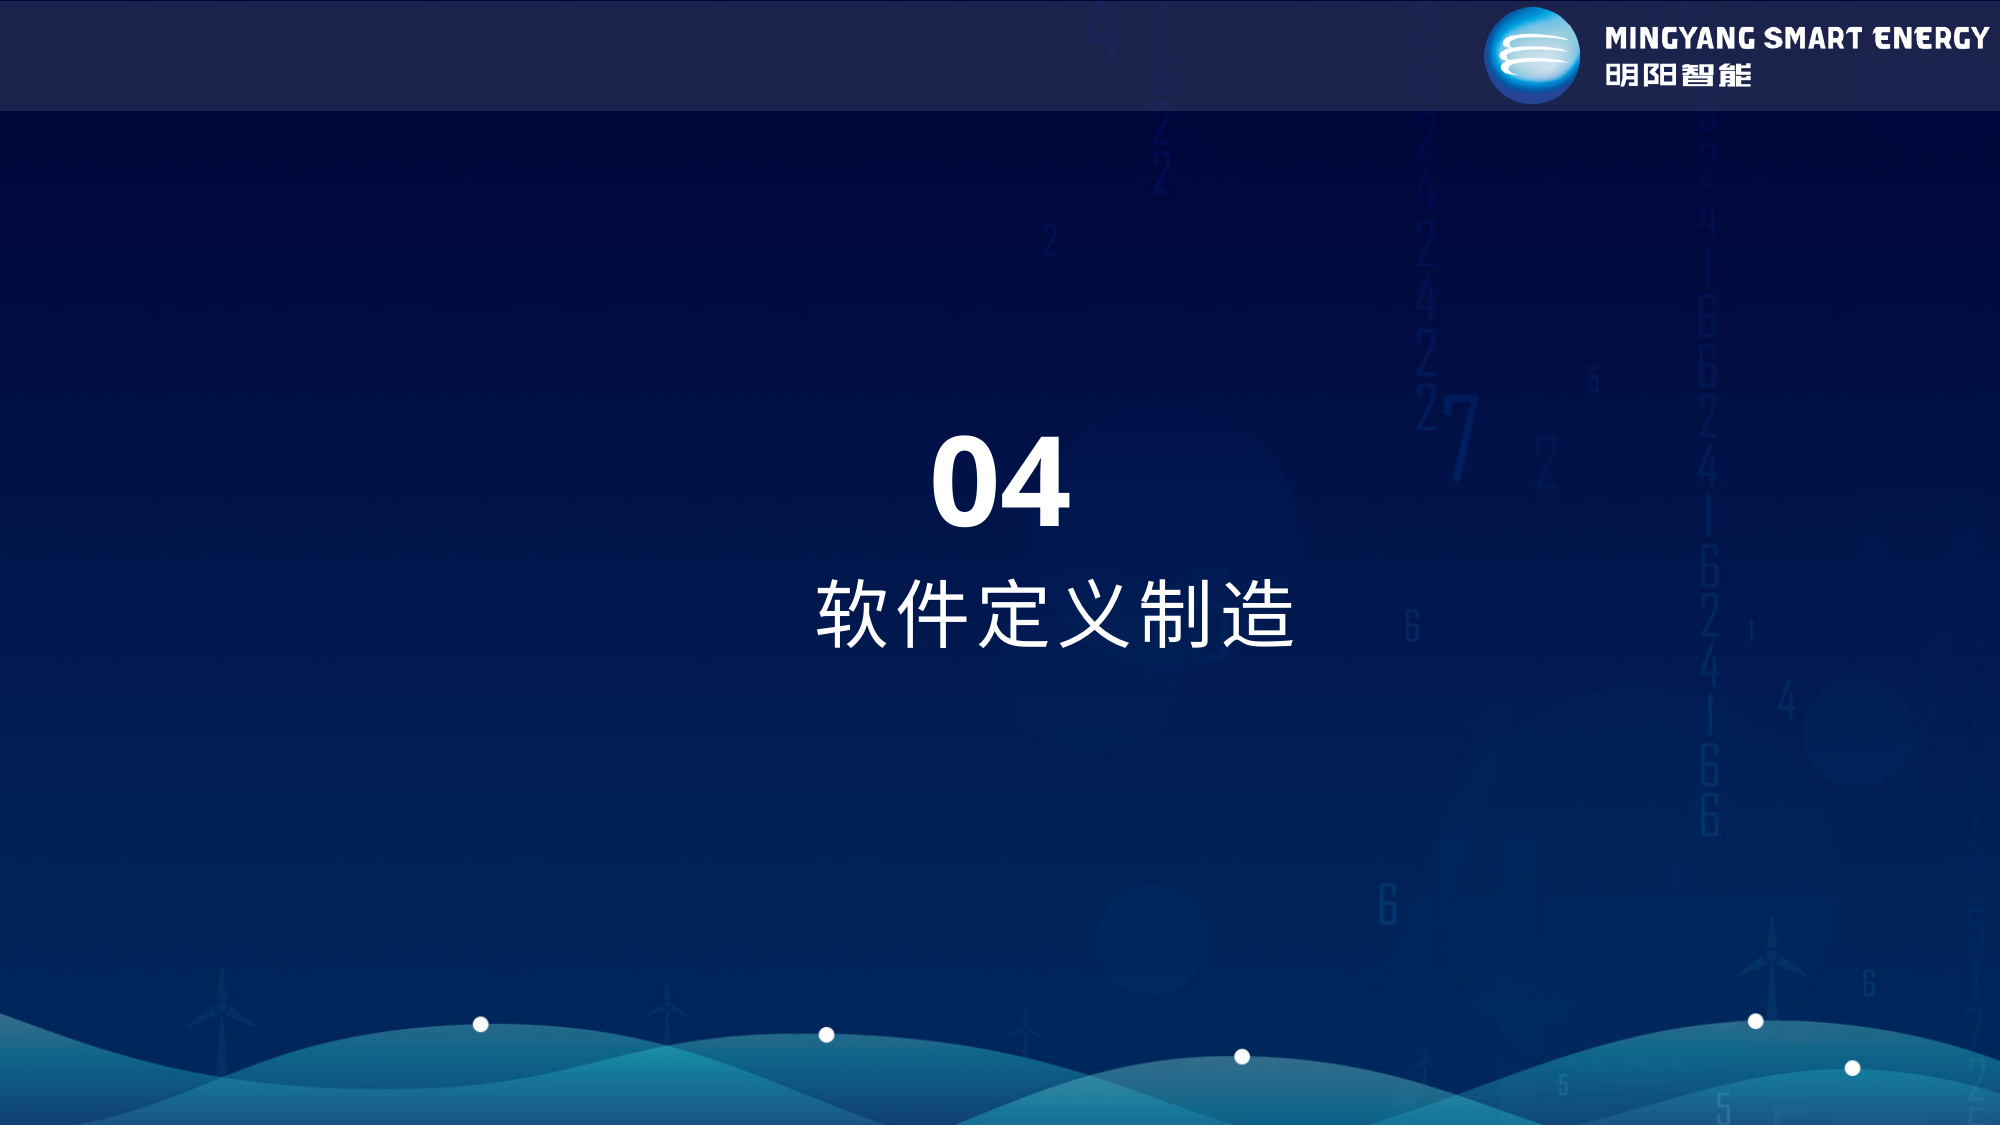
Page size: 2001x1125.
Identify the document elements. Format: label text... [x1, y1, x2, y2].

picture [1484, 7, 1990, 104]
picture [0, 111, 2000, 1125]
text_box 04 [914, 393, 1088, 559]
text_box 软件定义制造 [524, 560, 1586, 665]
